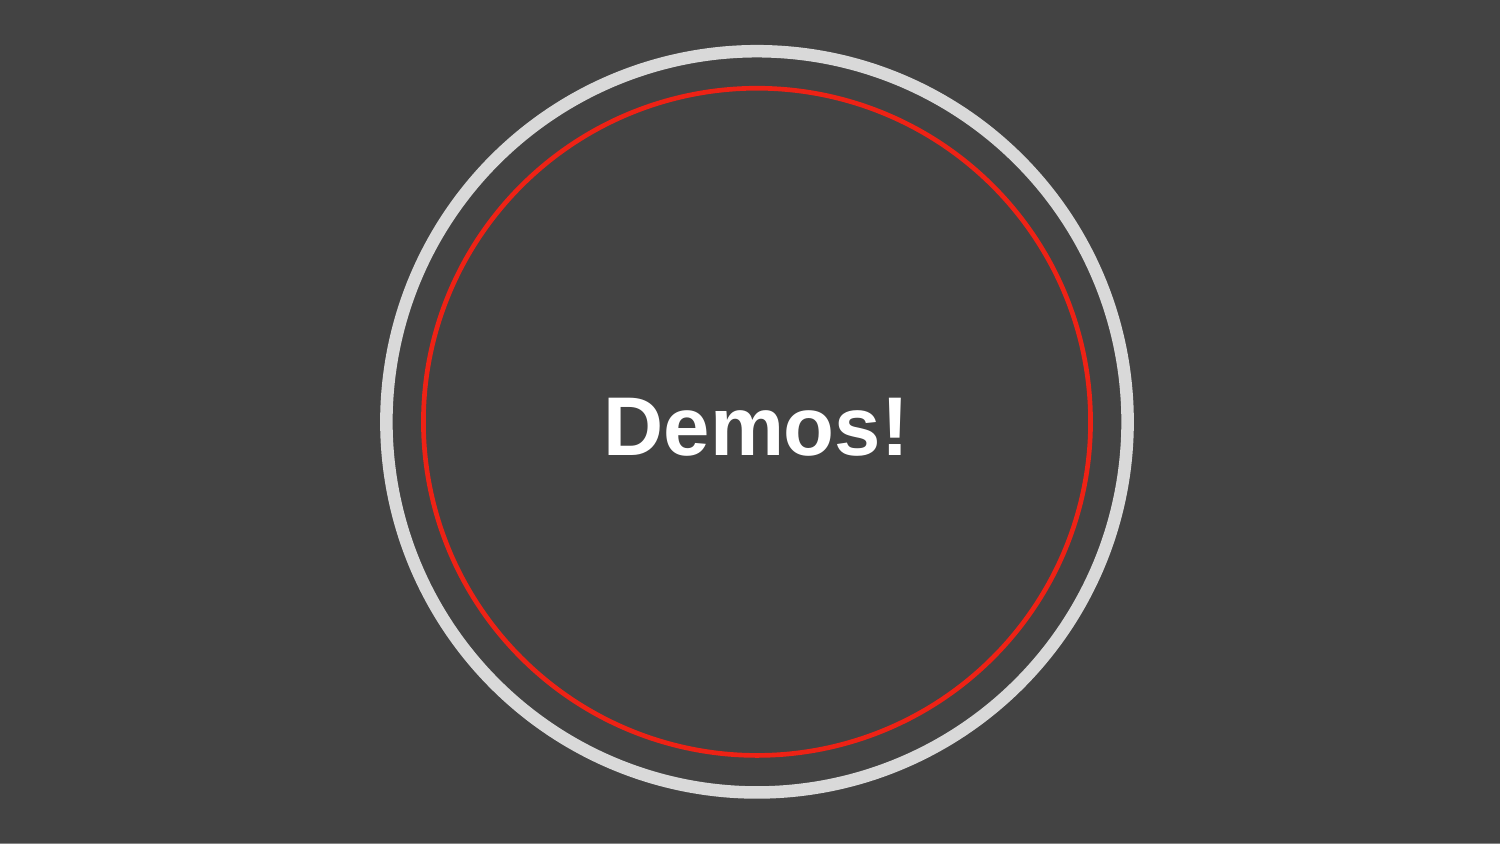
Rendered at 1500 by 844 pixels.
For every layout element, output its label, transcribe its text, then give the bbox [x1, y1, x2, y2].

title Demos! [468, 275, 1044, 569]
